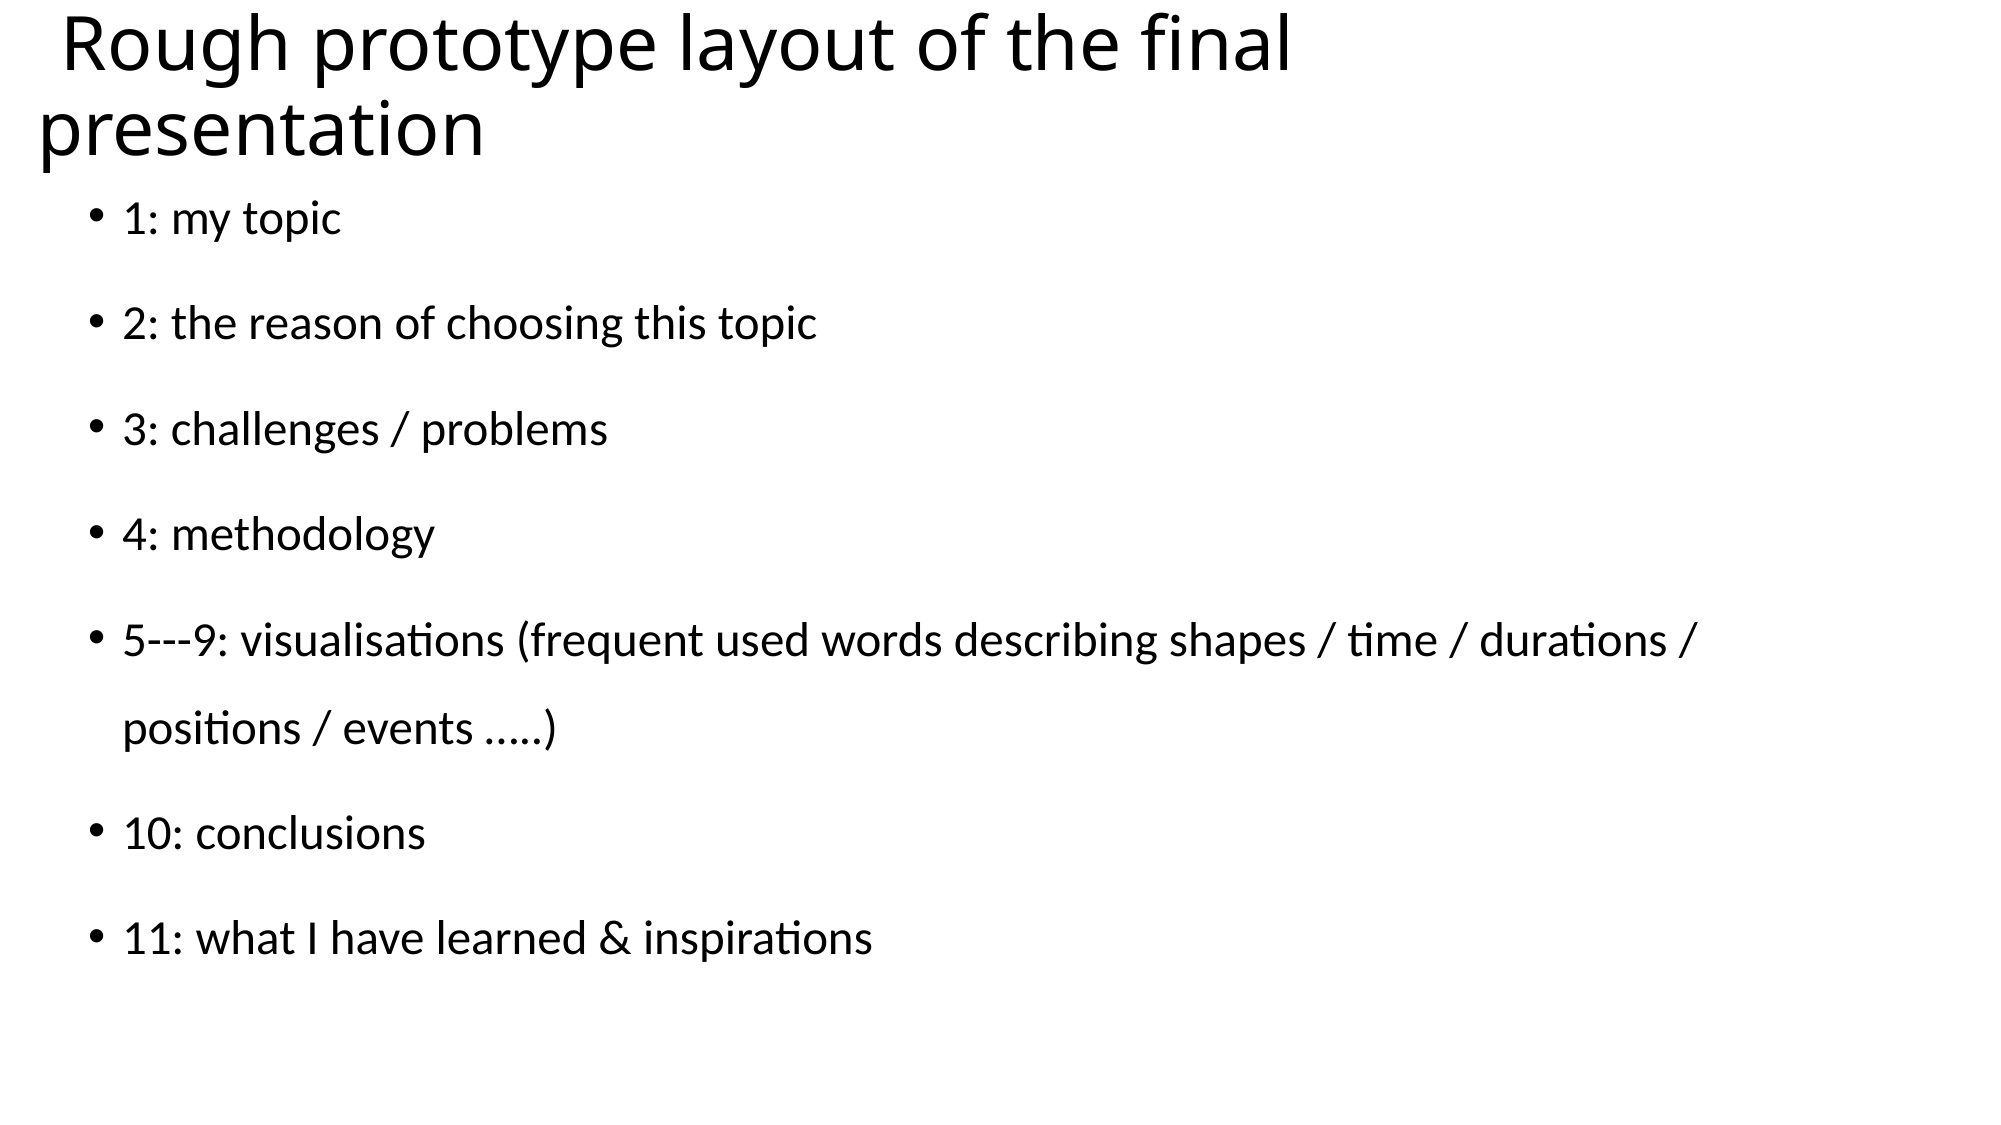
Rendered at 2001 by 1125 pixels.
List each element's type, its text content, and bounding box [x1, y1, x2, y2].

list 1: my topic 2: the reason of choosing this topic 3: challenges / problems 4: methodology 5---9: visualisations (frequent used words describing shapes / time / durations / positions / events …..) 10: conclusions 11: what I have learned & inspirations [73, 148, 1927, 977]
title Rough prototype layout of the final presentation [22, 0, 1747, 190]
